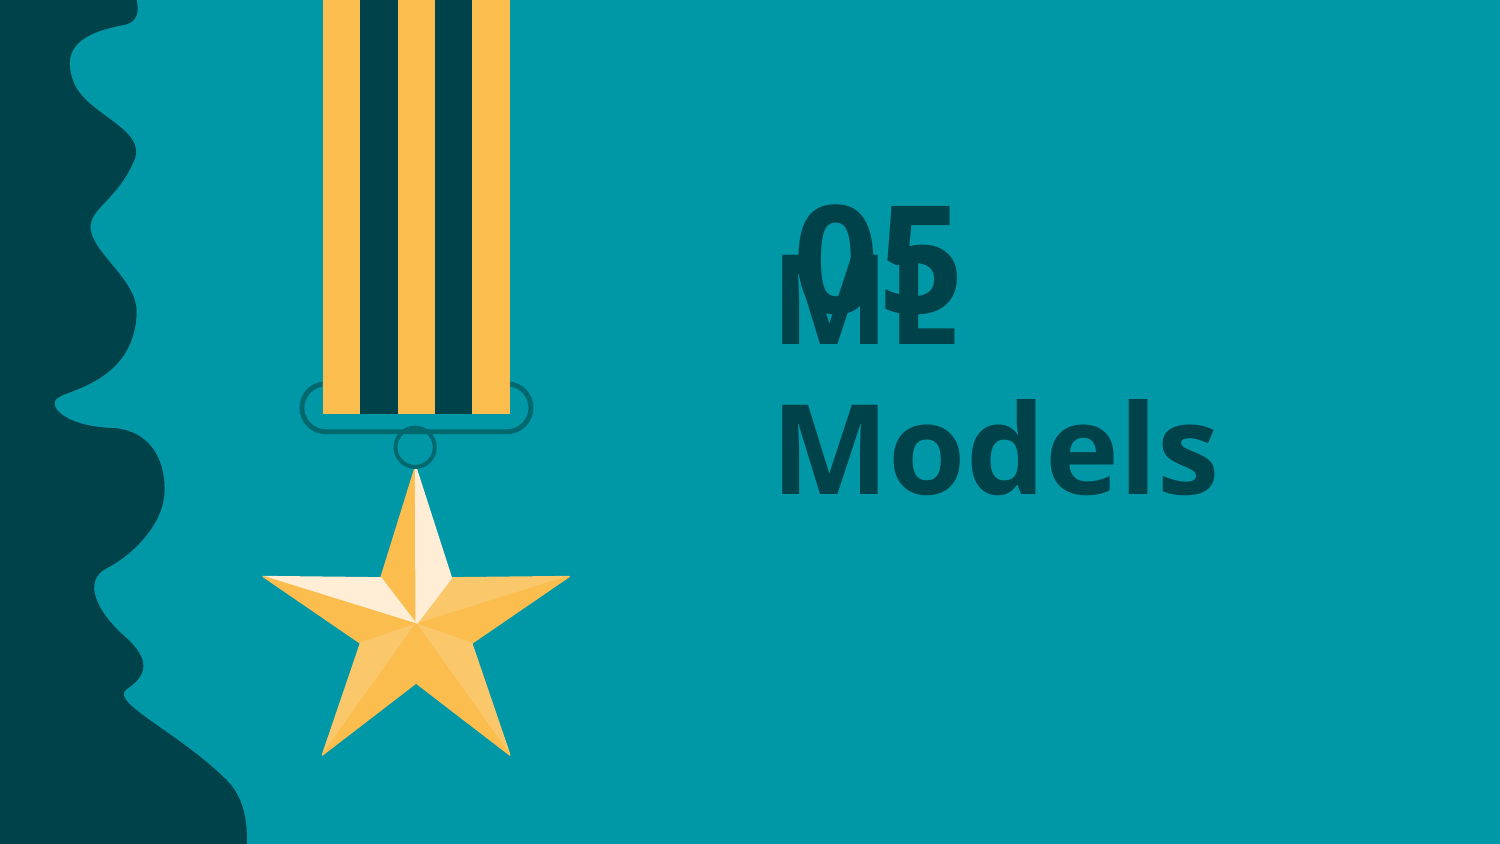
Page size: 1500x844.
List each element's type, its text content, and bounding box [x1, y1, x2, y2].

title ML Models [756, 396, 1444, 535]
title 05 [778, 220, 1499, 359]
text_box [263, 0, 570, 756]
